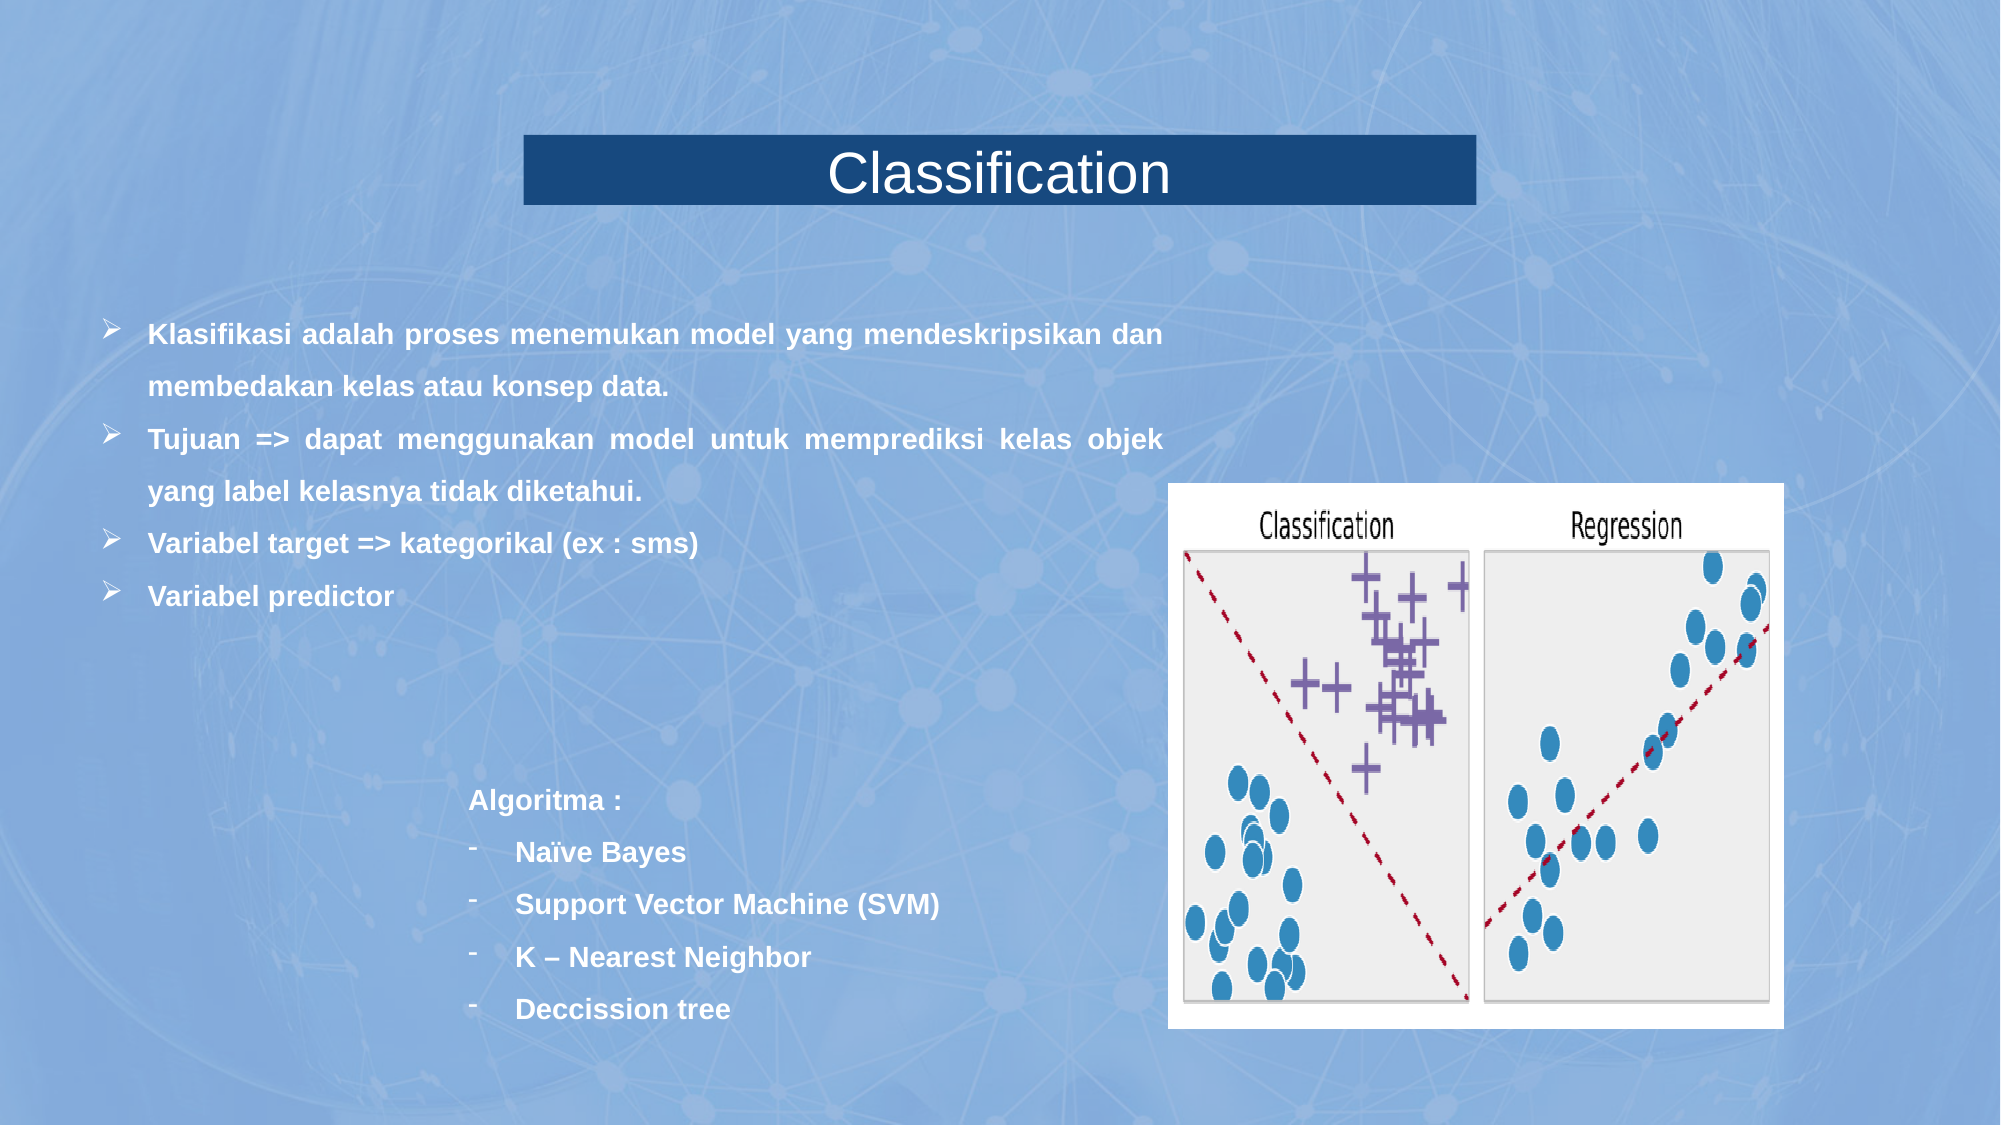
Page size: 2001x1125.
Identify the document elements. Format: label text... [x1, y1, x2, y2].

picture [1168, 483, 1784, 1029]
text_box Classification [523, 134, 1477, 205]
text_box Algoritma : Naïve Bayes Support Vector Machine (SVM) K – Nearest Neighbor Deccission tree [453, 755, 1547, 1086]
text_box Klasifikasi adalah proses menemukan model yang mendeskripsikan dan membedakan kelas atau konsep data. Tujuan => dapat menggunakan model untuk memprediksi kelas objek yang label kelasnya tidak diketahui. Variabel target => kategorikal (ex : sms) Variabel predictor [85, 290, 1180, 620]
